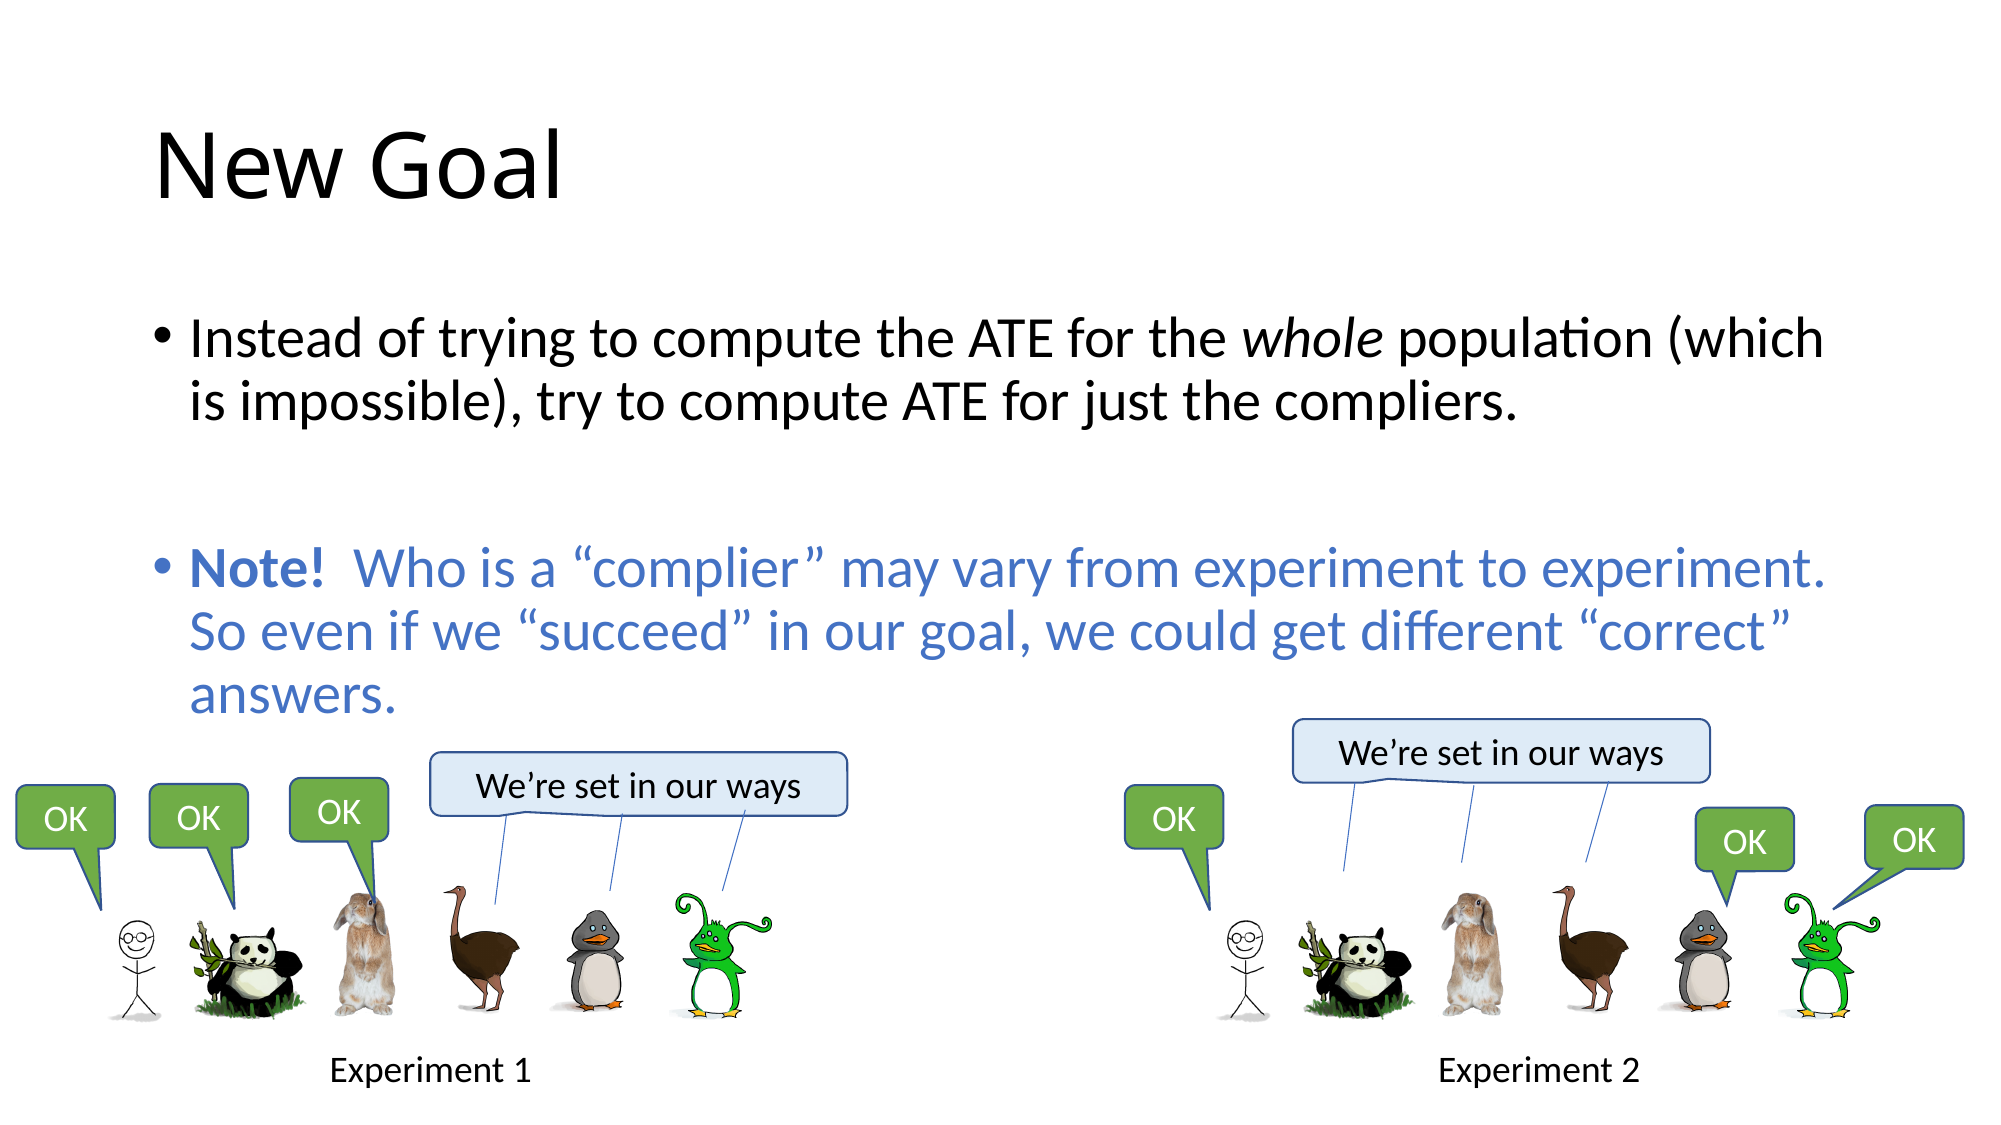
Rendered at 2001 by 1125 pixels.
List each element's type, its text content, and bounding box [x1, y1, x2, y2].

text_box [16, 752, 848, 1099]
title New Goal [137, 59, 1863, 278]
list Instead of trying to compute the ATE for the whole population (which is impossible), try to compute ATE for just the compliers. Note! Who is a “complier” may vary from experiment to experiment. So even if we “succeed” in our goal, we could get different “correct” answers. [137, 299, 1863, 1014]
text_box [1124, 719, 1964, 1099]
